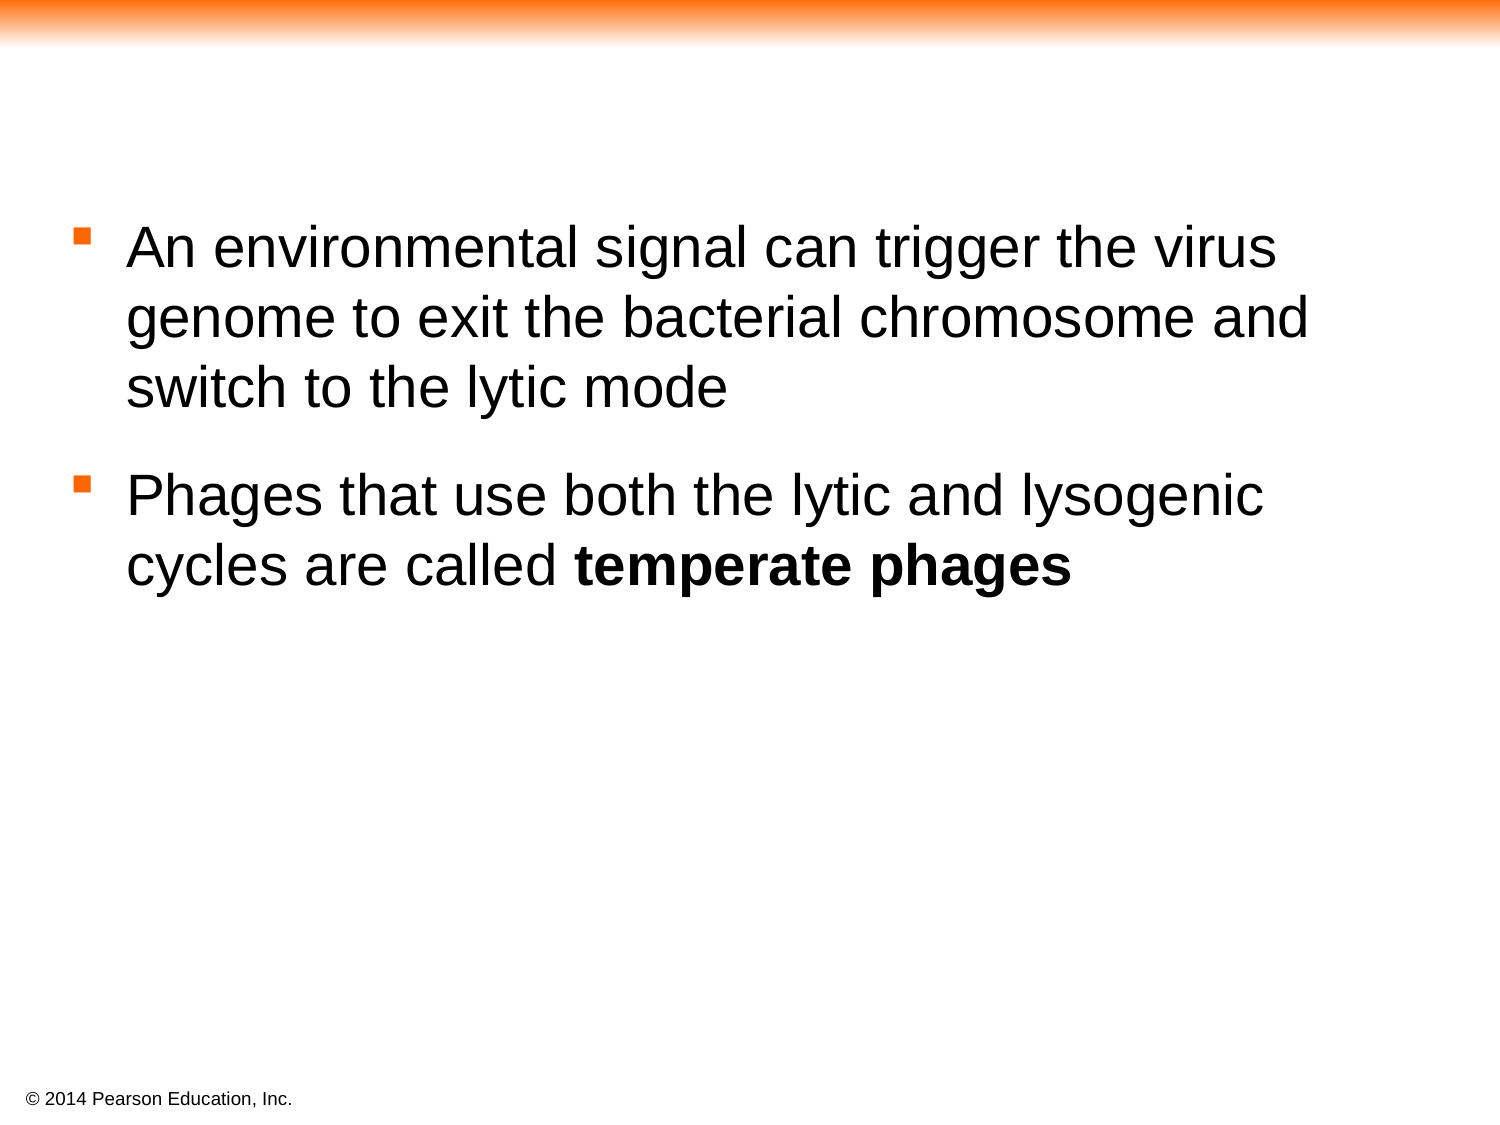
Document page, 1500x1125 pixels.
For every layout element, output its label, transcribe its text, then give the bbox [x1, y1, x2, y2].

list An environmental signal can trigger the virus genome to exit the bacterial chromosome and switch to the lytic mode Phages that use both the lytic and lysogenic cycles are called temperate phages [69, 208, 1464, 1042]
